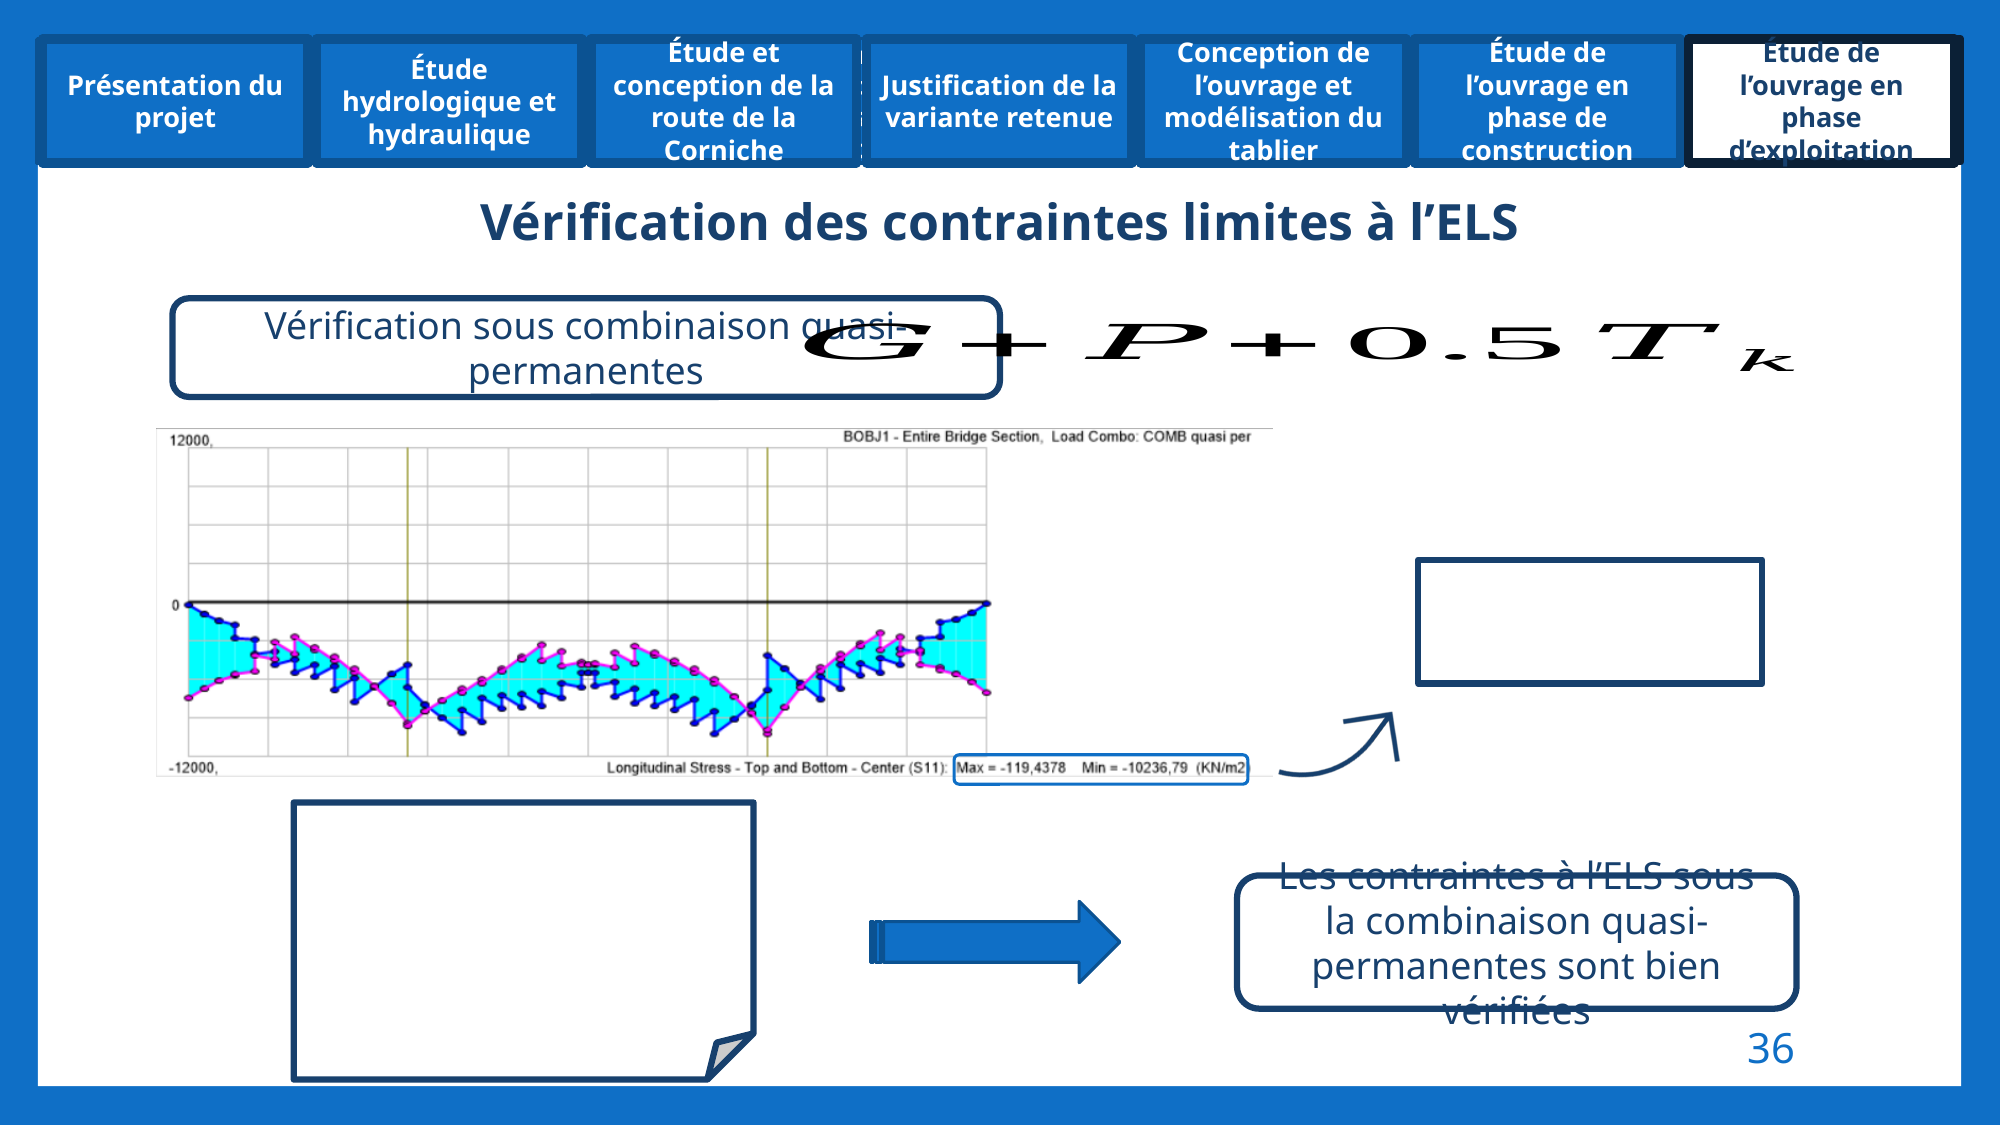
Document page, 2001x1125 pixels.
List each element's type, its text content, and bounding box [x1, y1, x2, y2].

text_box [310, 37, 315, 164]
text_box Étude hydrologique et hydraulique [315, 37, 584, 164]
text_box Vérification sous combinaison quasi-permanentes [170, 296, 1002, 399]
slide_number 36 [1530, 1020, 1811, 1081]
text_box Vérification des contraintes limites à l’ELS [422, 182, 1578, 258]
text_box Etude et conception de la route [584, 37, 589, 164]
text_box [869, 899, 1121, 985]
text_box Étude de l’ouvrage en phase de construction [1413, 37, 1682, 164]
text_box Etude de la précontrainte du tablier [1956, 37, 1962, 164]
text_box Étude et conception de la route de la Corniche [589, 37, 858, 164]
text_box Présentation du projet [36, 37, 41, 164]
text_box Étude de l’ouvrage en phase d’exploitation [1687, 37, 1956, 164]
text_box Justification de la variante retenue [865, 37, 1134, 164]
text_box Les hypothèses de calcul [1408, 37, 1413, 164]
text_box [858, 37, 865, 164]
text_box Conception de l’ouvrage [1134, 37, 1139, 164]
text_box Conception de l’ouvrage et modélisation du tablier [1139, 37, 1408, 164]
text_box Modélisation du tablier [1682, 37, 1687, 164]
text_box Présentation du projet [41, 37, 310, 164]
text_box Les contraintes à l’ELS sous la combinaison quasi-permanentes sont bien vérifiées [1235, 873, 1799, 1011]
picture [155, 428, 1456, 858]
